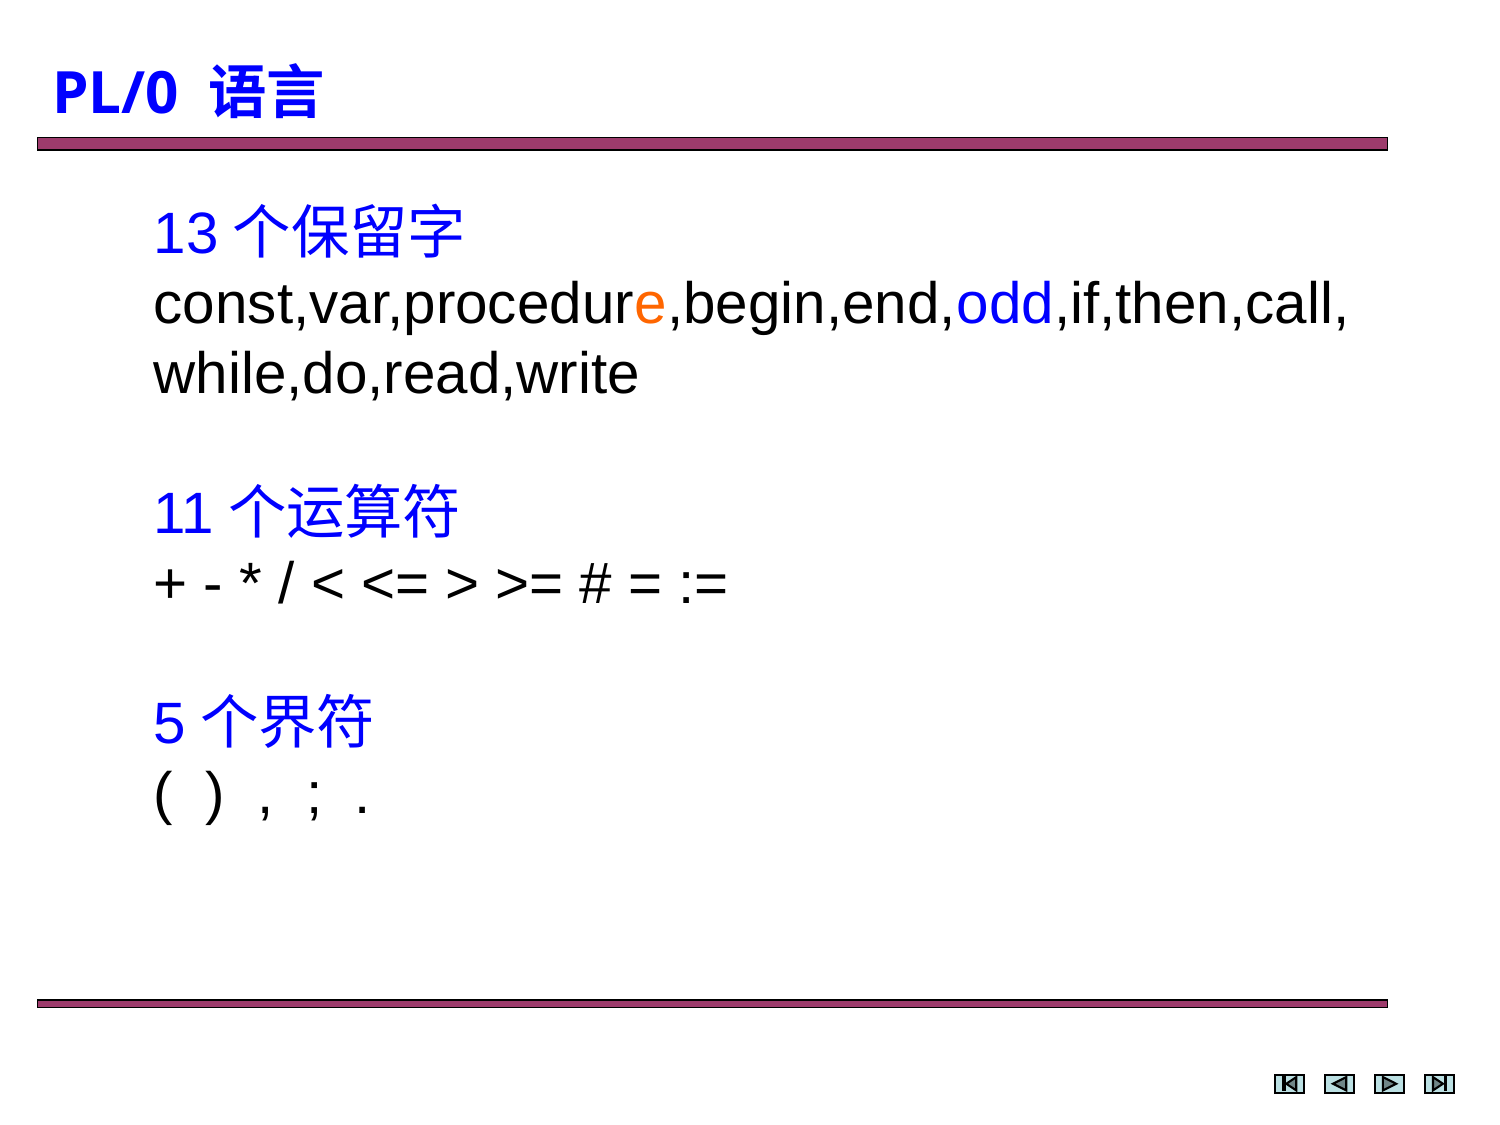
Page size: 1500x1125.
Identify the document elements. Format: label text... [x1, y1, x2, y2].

text_box 13个保留字 const,var,procedure,begin,end,odd,if,then,call,while,do,read,write 11个运算符 + - * / < <= > >= # = := 5个界符 ( ) , ; . [64, 187, 1375, 833]
text_box PL/0 语言 [37, 55, 953, 133]
text_box [1374, 1074, 1405, 1093]
text_box [1274, 1074, 1305, 1093]
text_box [1324, 1074, 1355, 1093]
text_box [1424, 1074, 1455, 1093]
